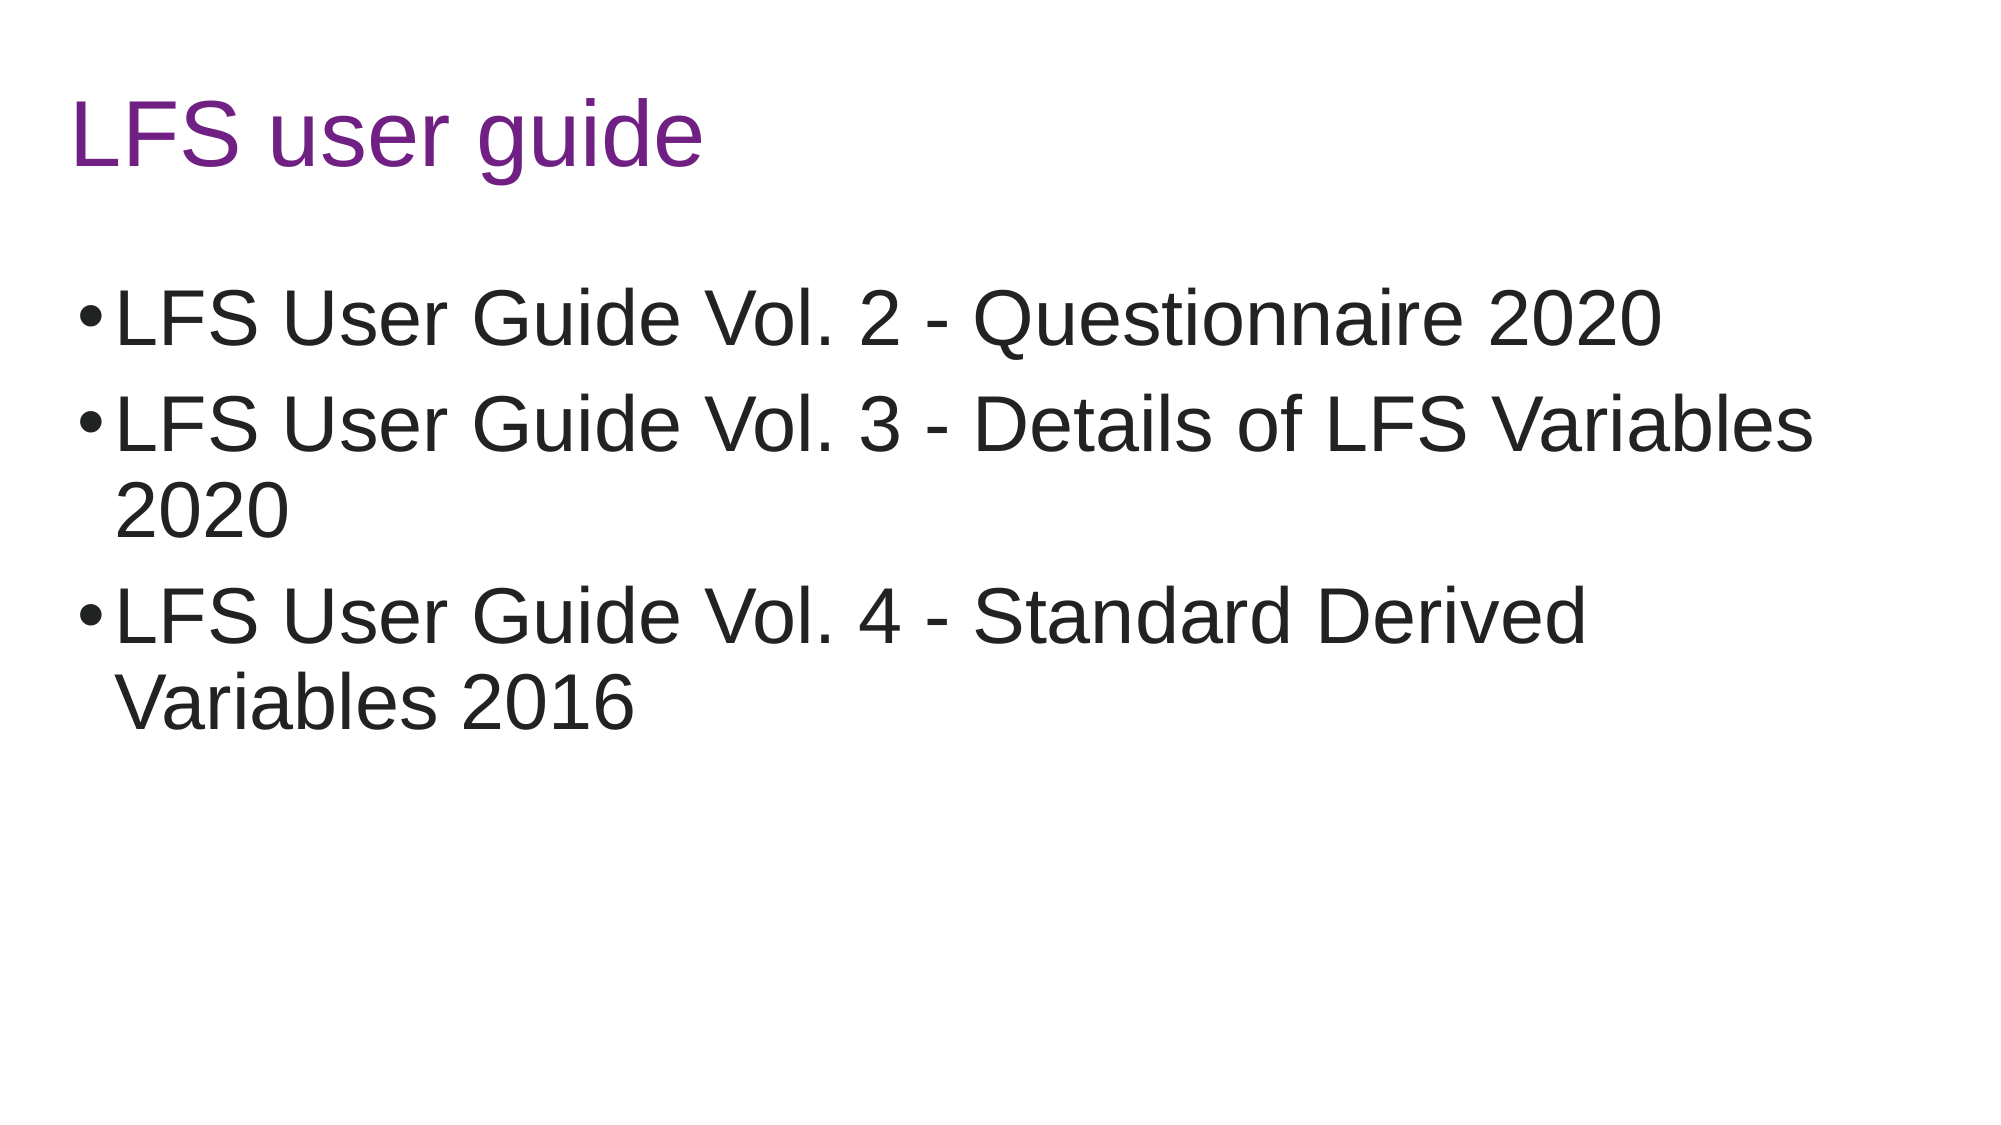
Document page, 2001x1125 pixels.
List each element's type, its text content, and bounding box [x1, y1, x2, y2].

title LFS user guide [55, 42, 1855, 231]
list LFS User Guide Vol. 2 - Questionnaire 2020 LFS User Guide Vol. 3 - Details of LFS Variables 2020 LFS User Guide Vol. 4 - Standard Derived Variables 2016 [62, 269, 1863, 1113]
